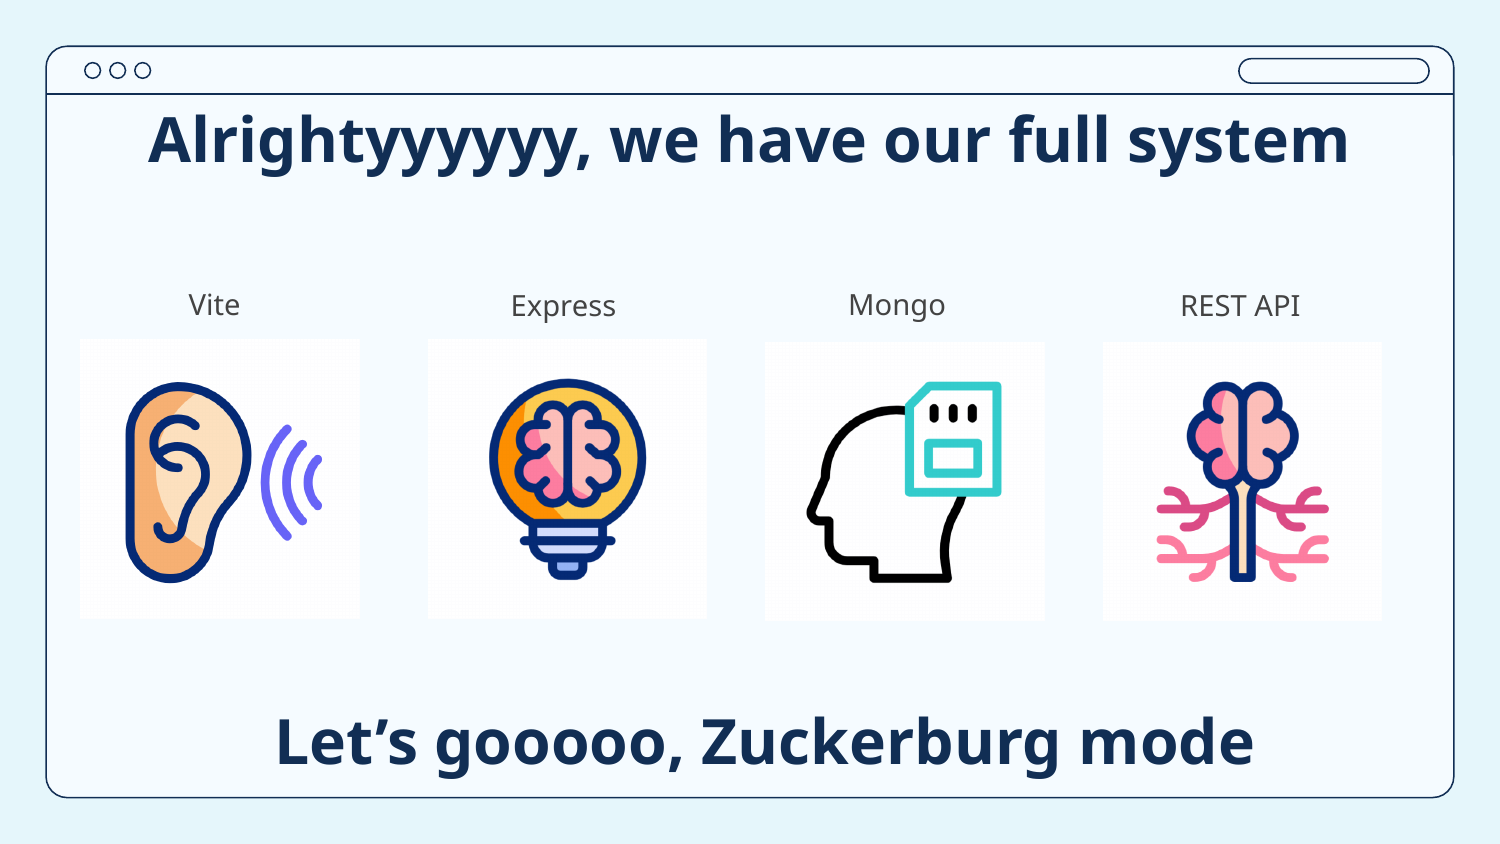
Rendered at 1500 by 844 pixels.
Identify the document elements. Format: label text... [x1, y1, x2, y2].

text_box REST API [1165, 272, 1321, 320]
title Alrightyyyyyy, we have our full system [118, 85, 1382, 271]
picture [1102, 341, 1382, 621]
text_box Mongo [833, 271, 977, 319]
text_box Vite [173, 271, 266, 319]
picture [80, 339, 360, 619]
text_box Let’s gooooo, Zuckerburg mode [133, 686, 1398, 804]
text_box Express [495, 271, 640, 319]
picture [427, 339, 707, 619]
picture [765, 341, 1045, 621]
